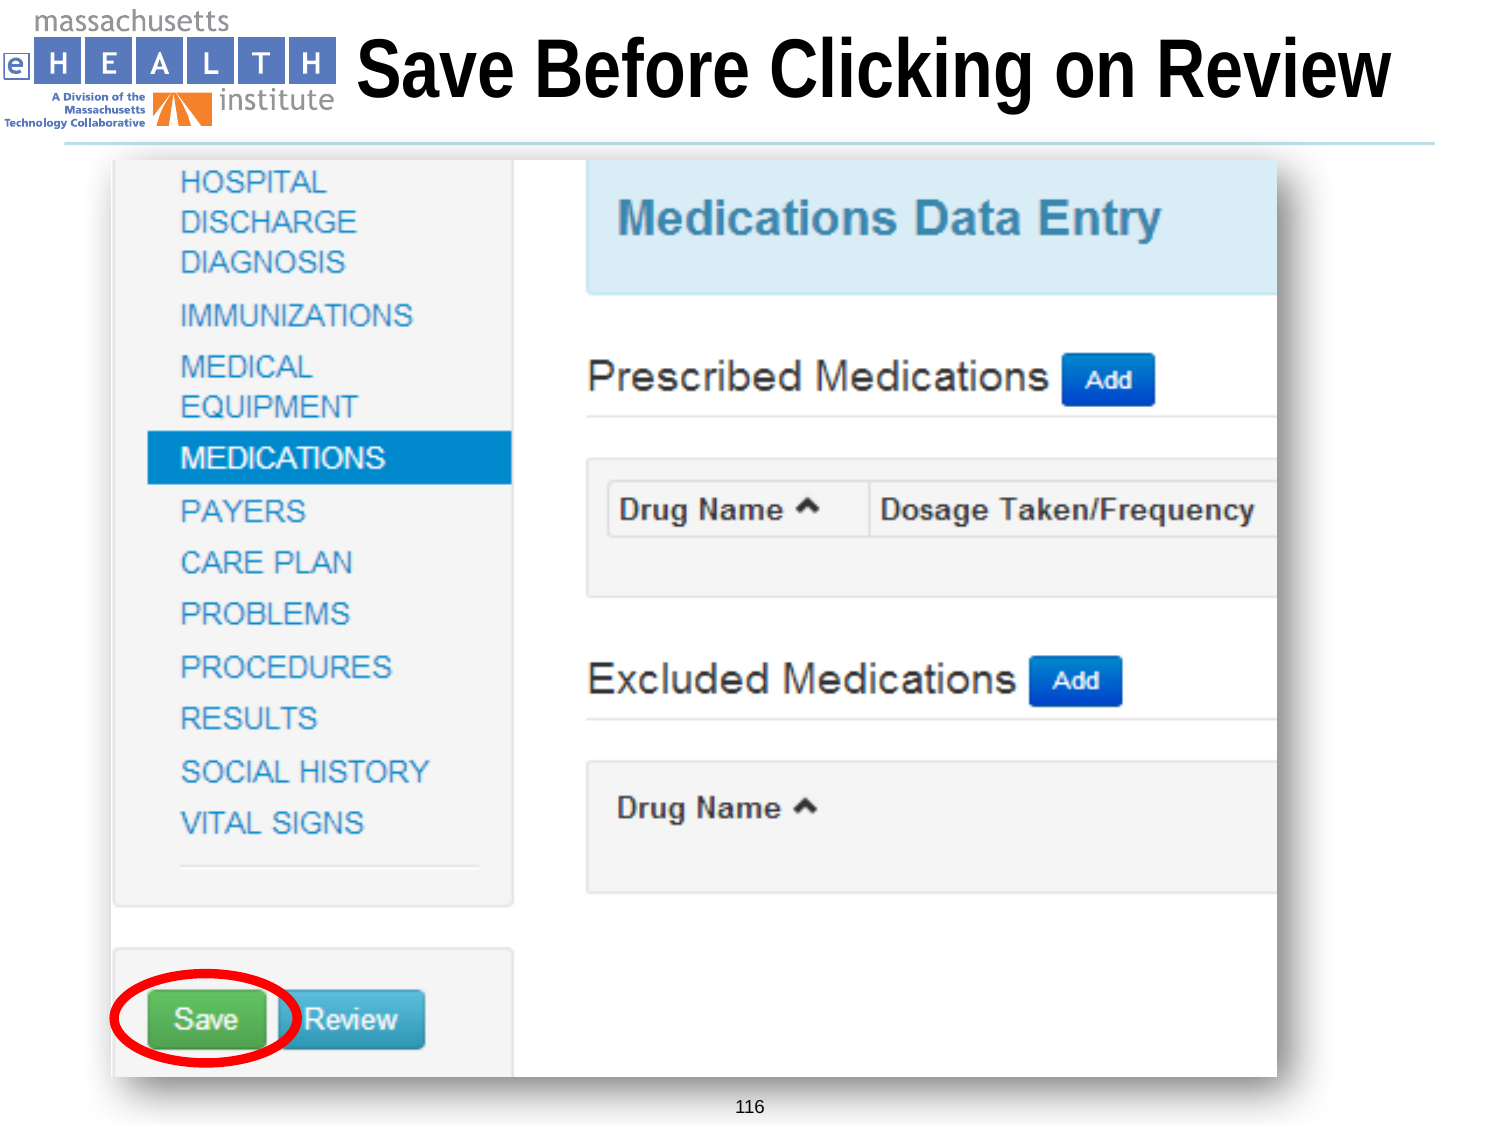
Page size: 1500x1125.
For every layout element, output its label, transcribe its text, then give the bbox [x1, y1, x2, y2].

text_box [110, 160, 1277, 1077]
title Save Before Clicking on Review [341, 2, 1500, 128]
